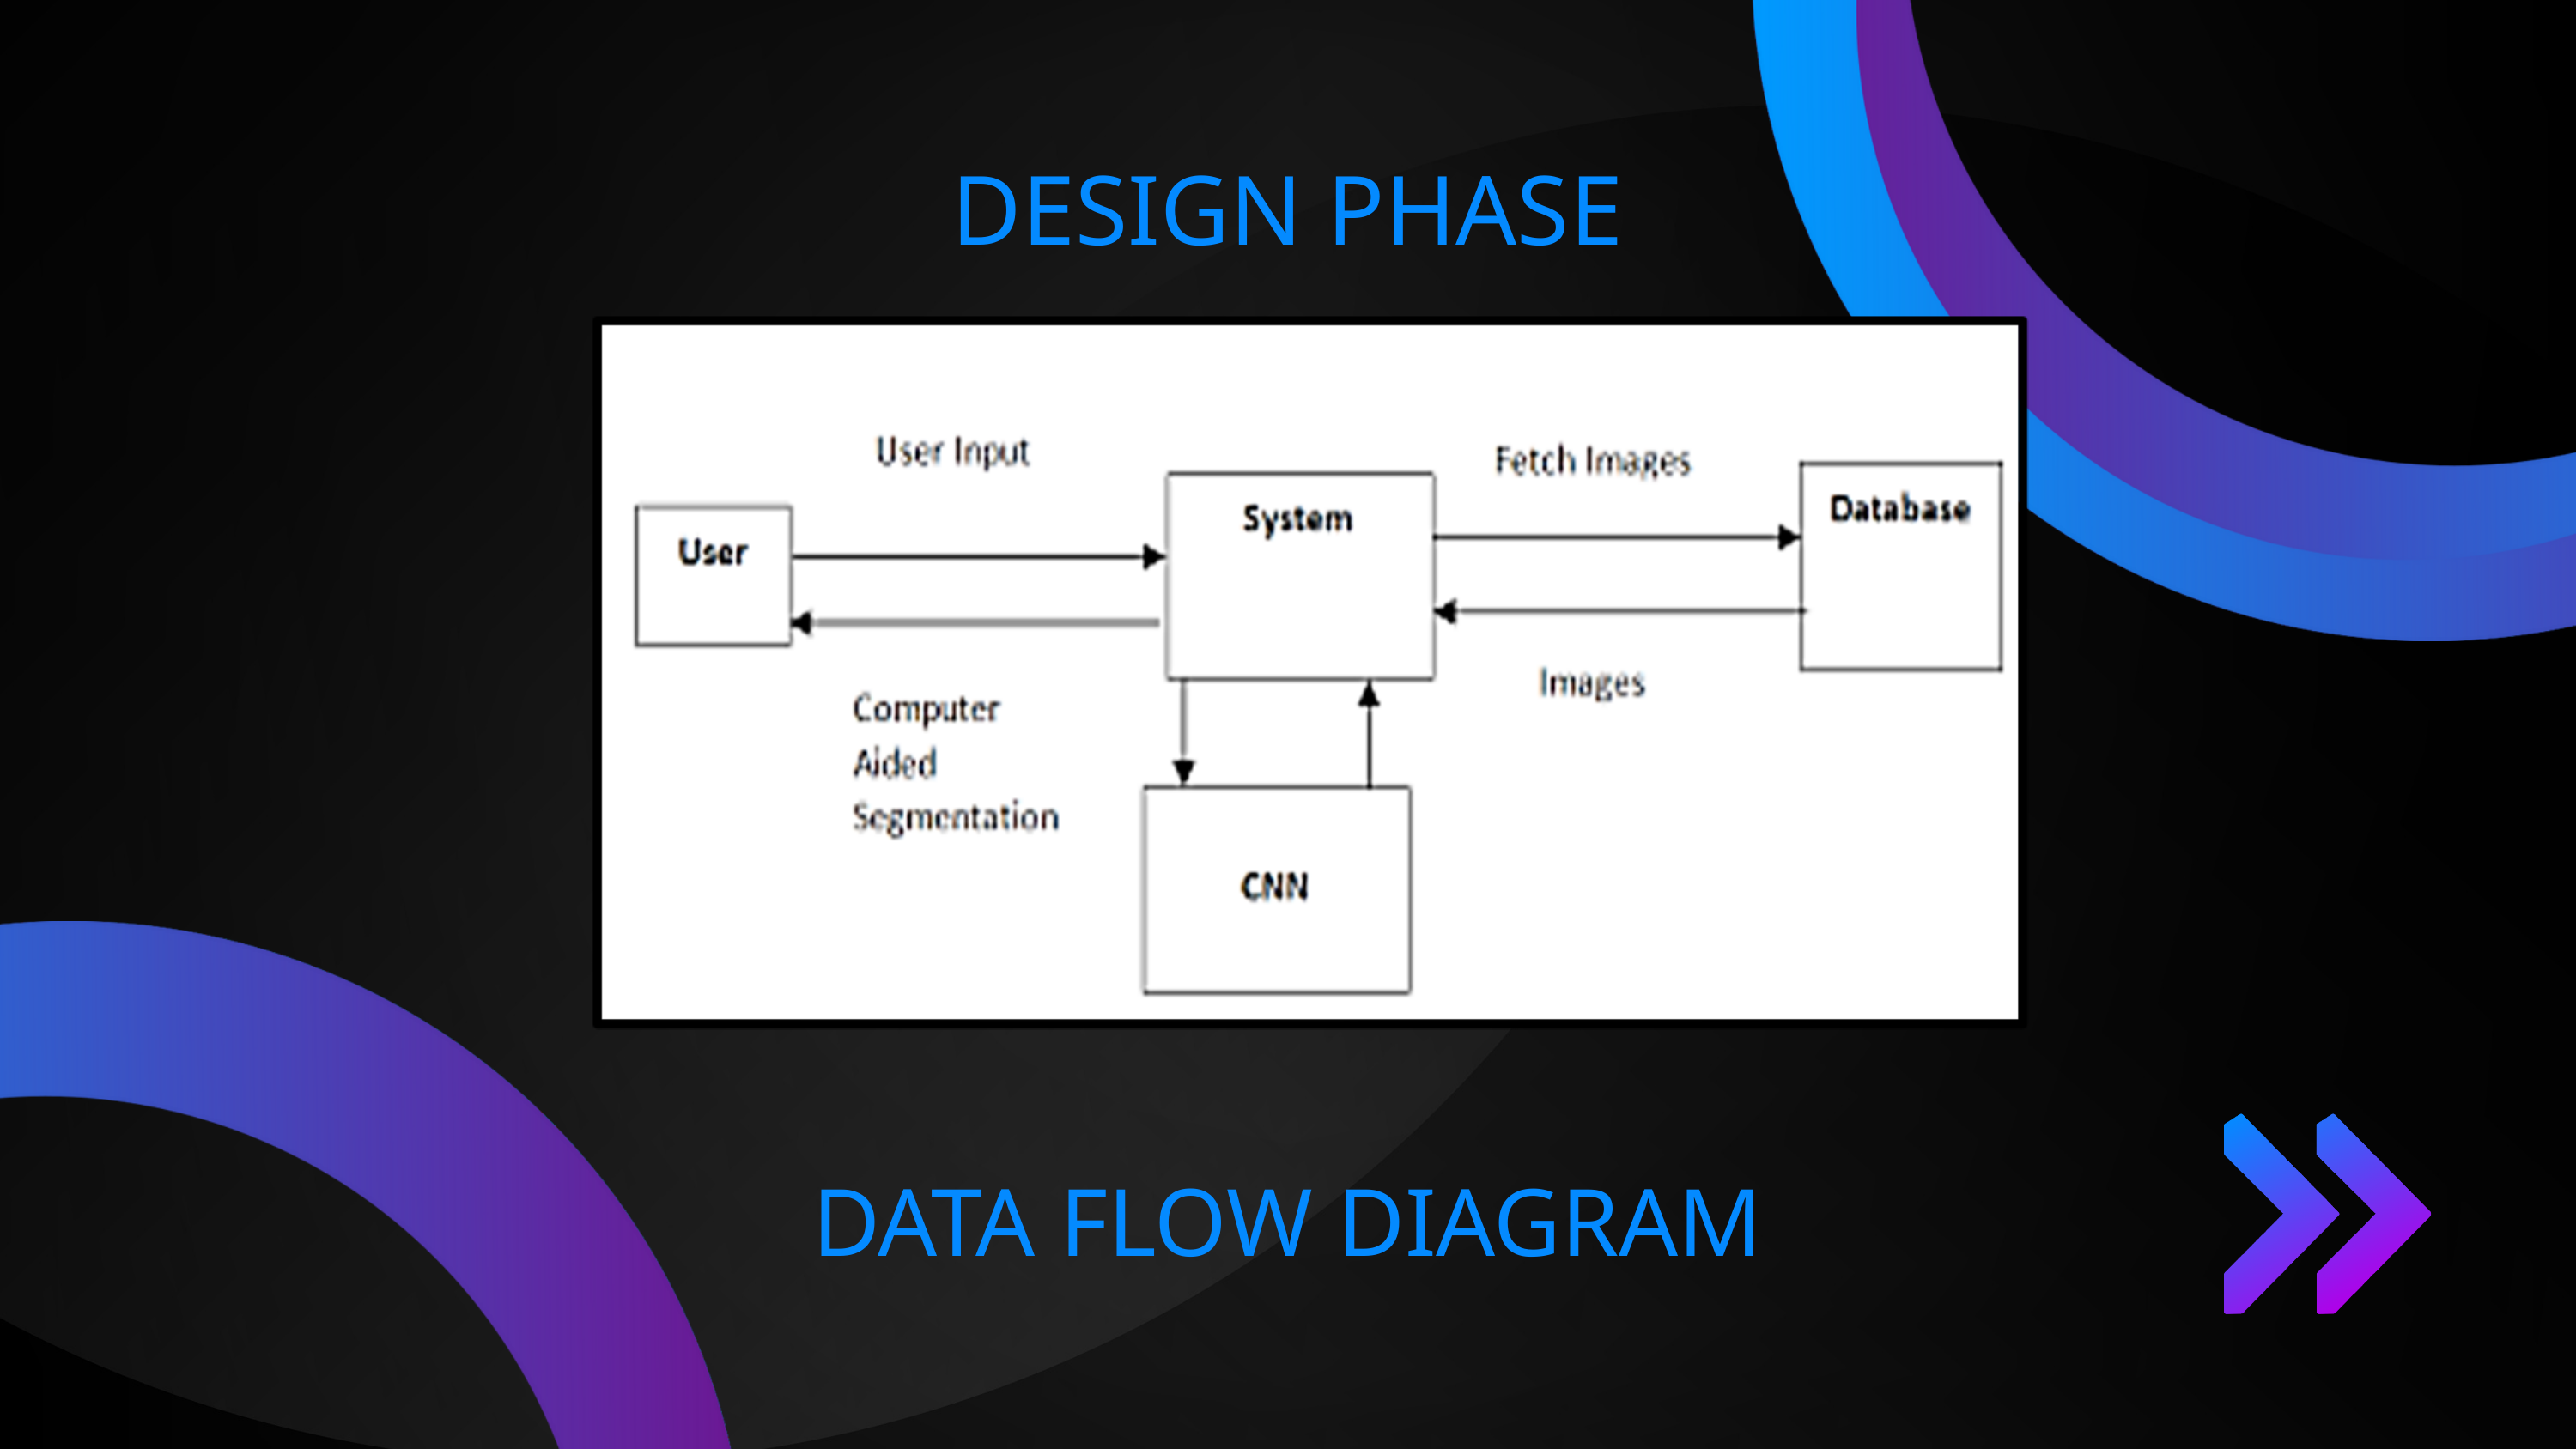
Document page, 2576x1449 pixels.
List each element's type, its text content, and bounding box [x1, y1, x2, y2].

text_box DESIGN PHASE [909, 131, 1667, 264]
text_box [2224, 1113, 2432, 1314]
text_box DATA FLOW DIAGRAM [781, 1144, 1795, 1276]
picture [591, 315, 2030, 1030]
text_box [1752, 0, 2576, 641]
text_box [749, 641, 2576, 1449]
text_box [0, 0, 1752, 921]
text_box [0, 921, 749, 1449]
